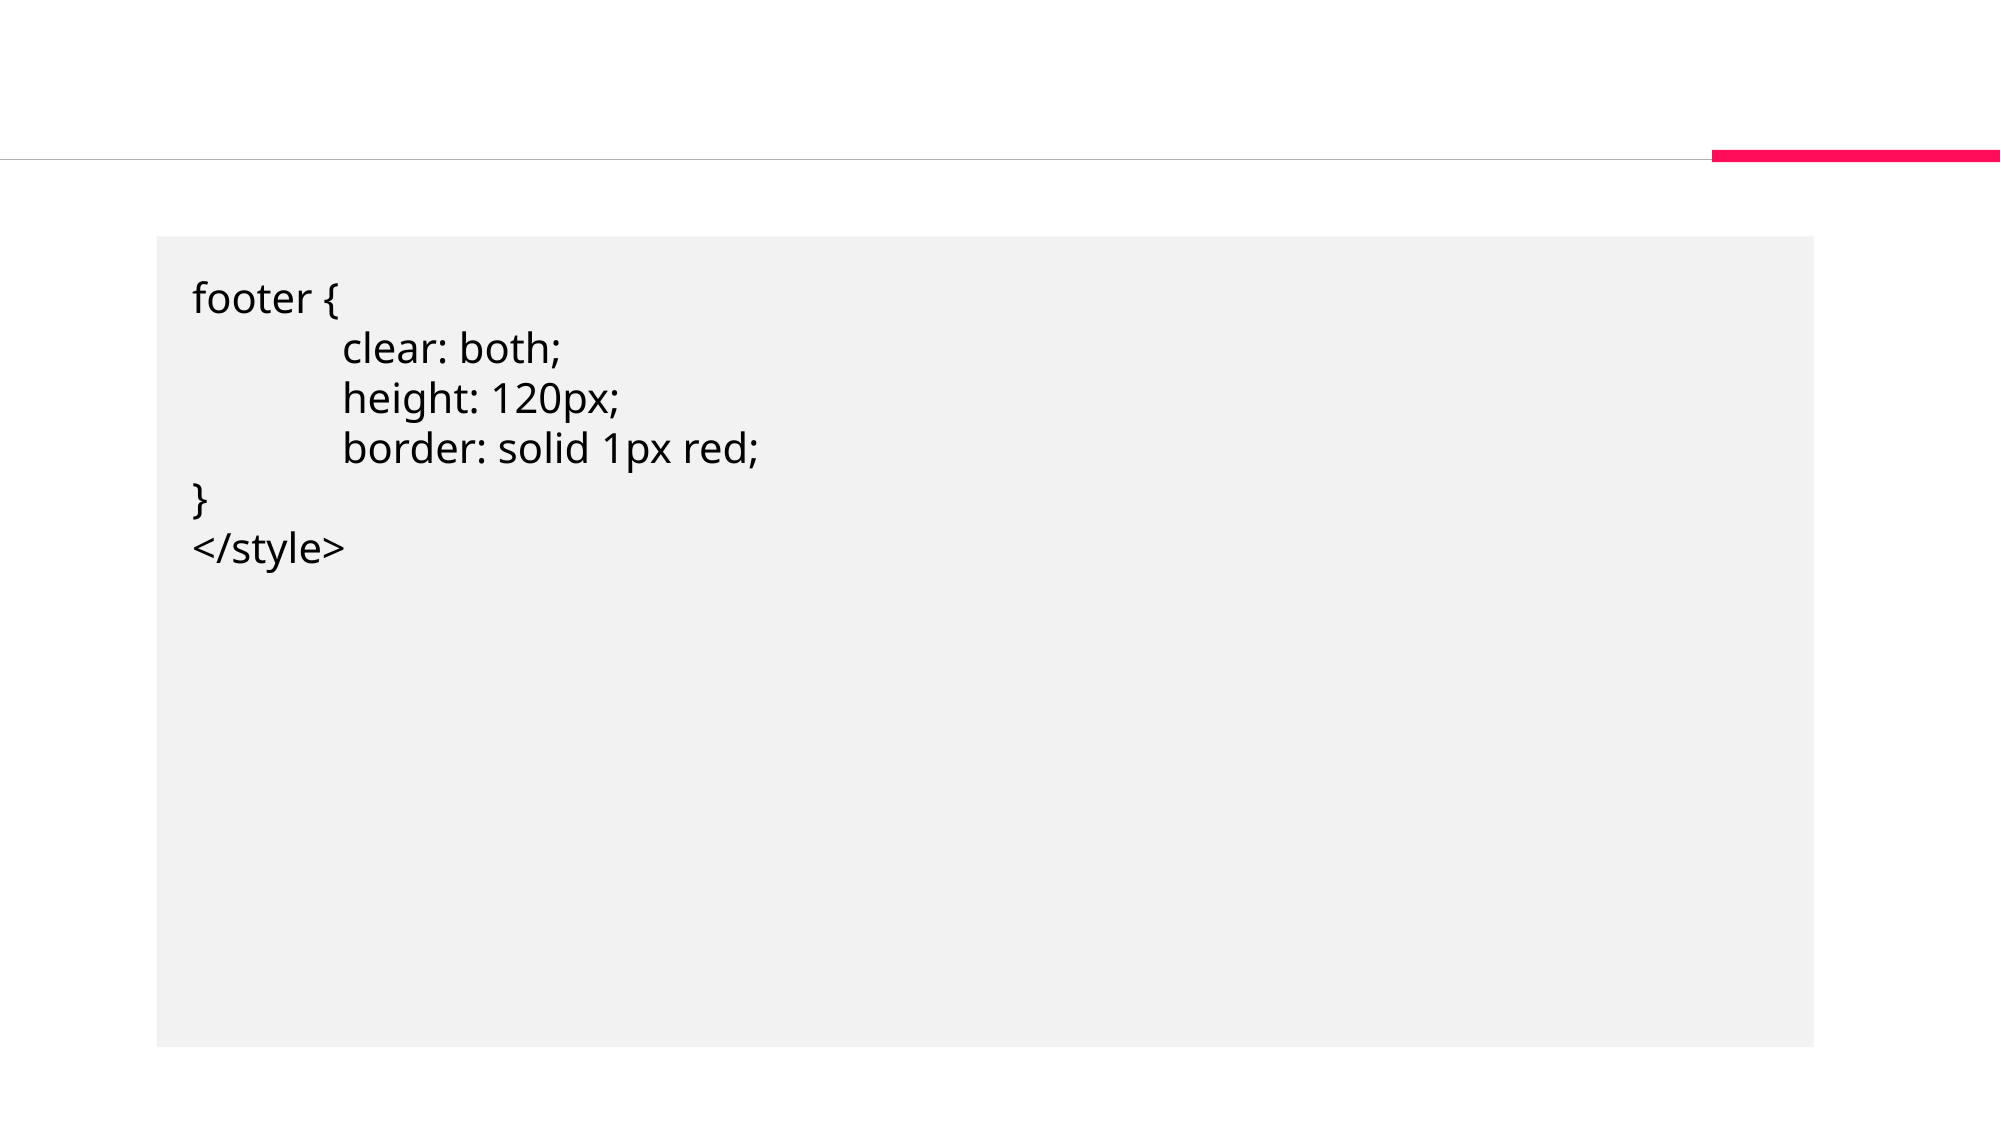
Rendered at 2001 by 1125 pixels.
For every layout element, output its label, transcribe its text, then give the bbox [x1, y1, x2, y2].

text_box footer { clear: both; height: 120px; border: solid 1px red; } </style> [156, 235, 1815, 1048]
text_box [1711, 149, 2000, 159]
